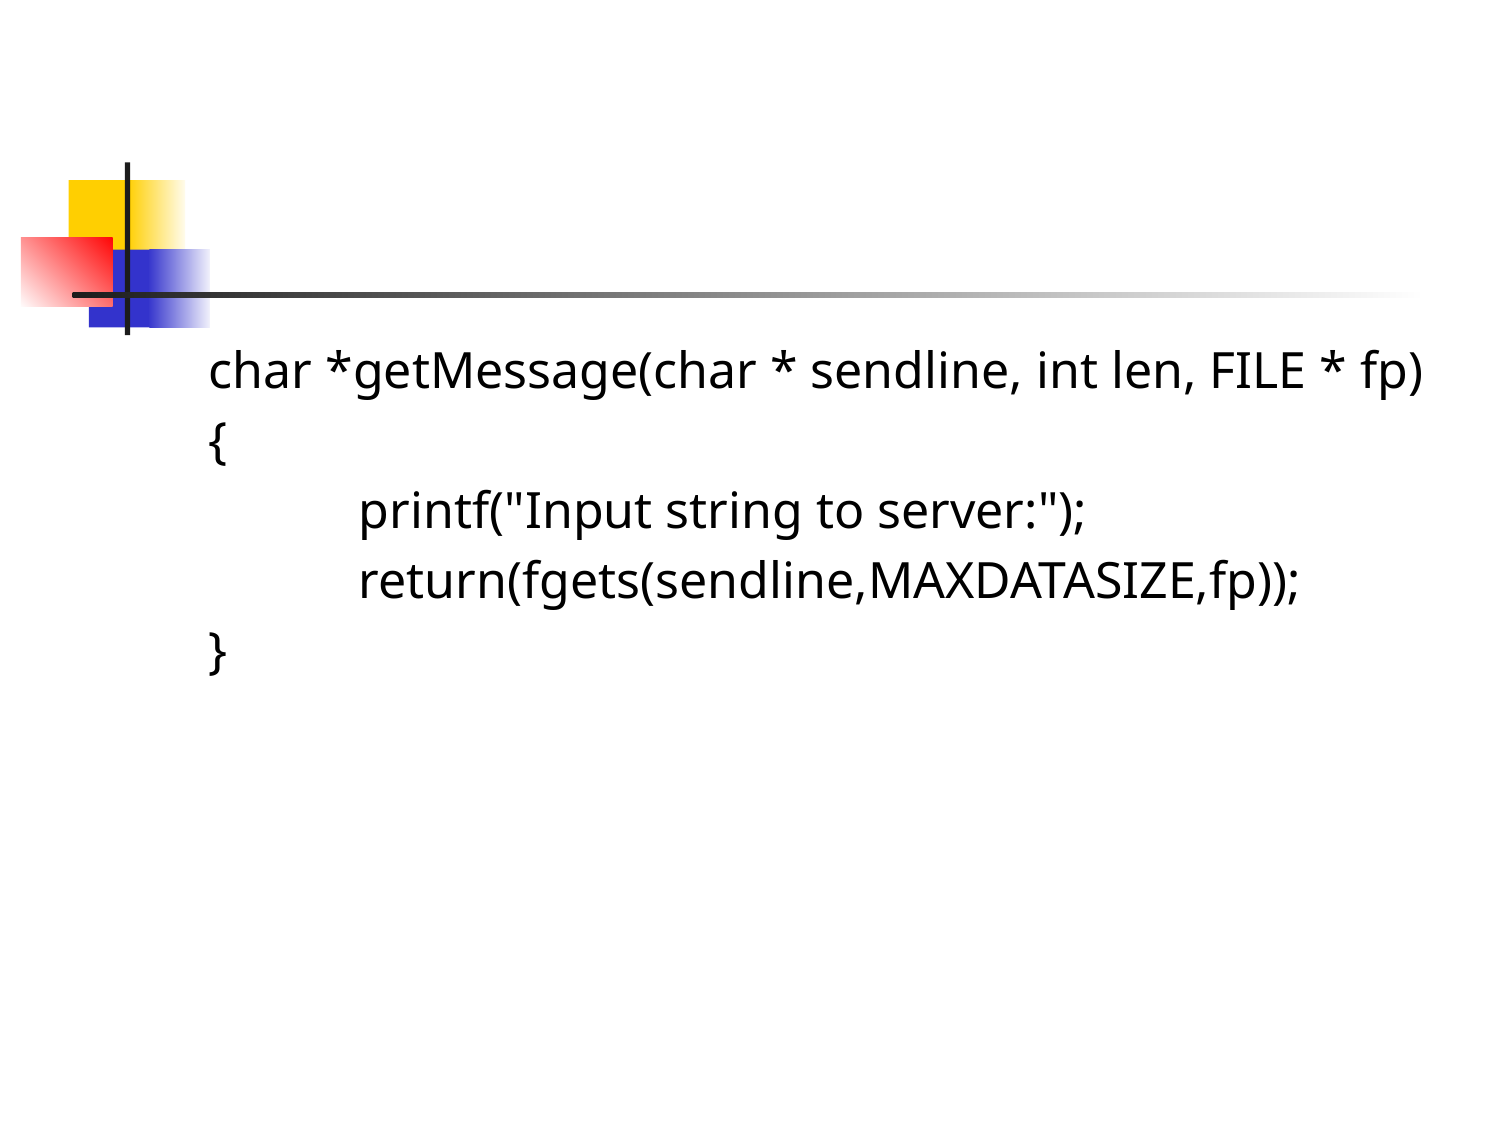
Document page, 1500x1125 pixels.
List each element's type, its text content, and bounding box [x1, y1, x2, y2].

list char *getMessage(char * sendline, int len, FILE * fp) { printf("Input string to server:"); return(fgets(sendline,MAXDATASIZE,fp)); } [193, 330, 1470, 1007]
